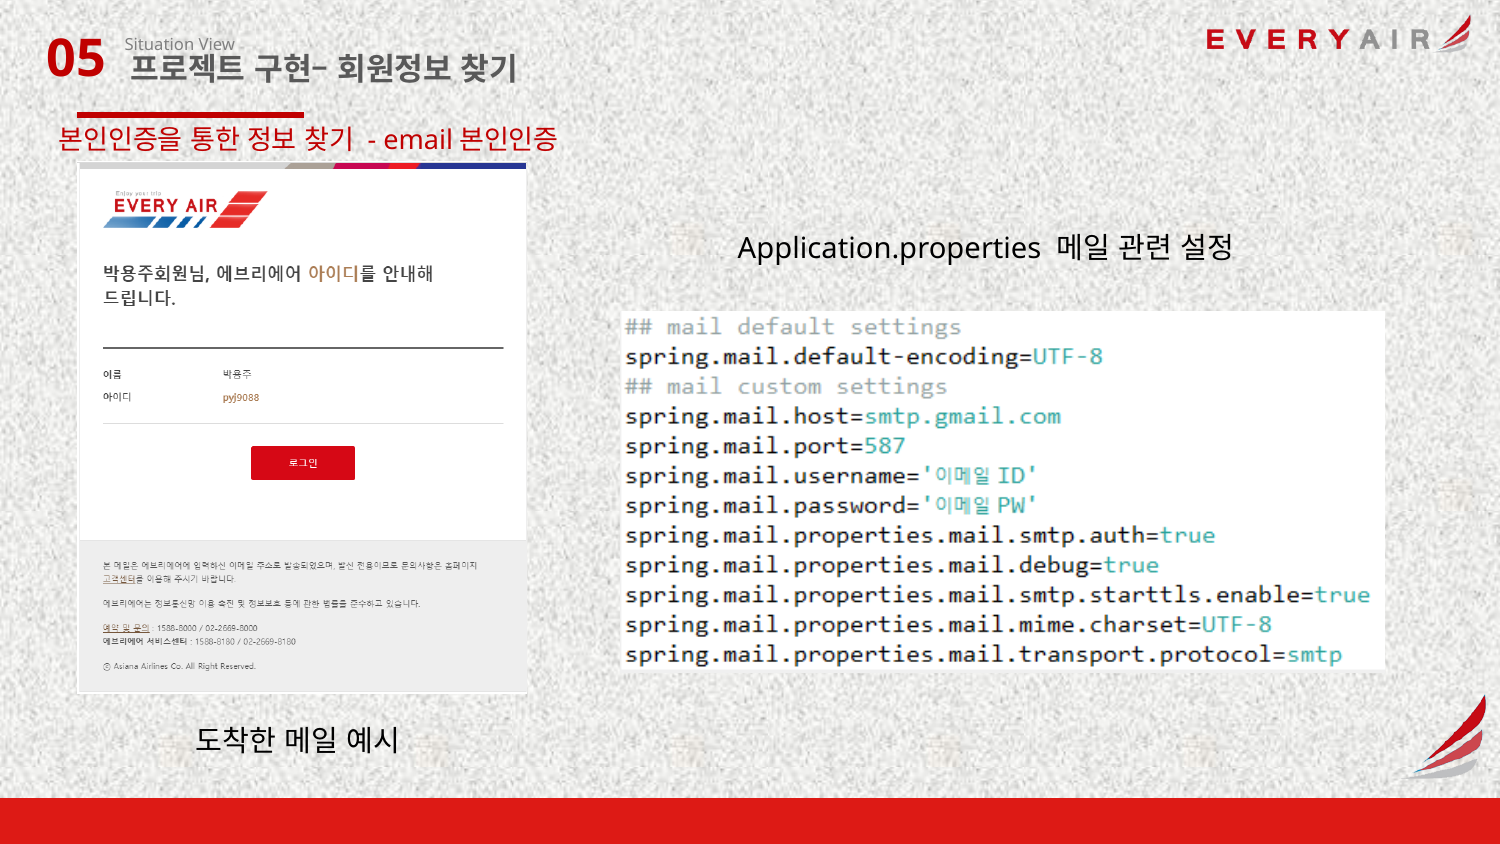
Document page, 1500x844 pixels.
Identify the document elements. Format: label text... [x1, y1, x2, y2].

text_box 05 [17, 16, 136, 95]
text_box Application.properties 메일 관련 설정 [722, 222, 1250, 272]
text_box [64, 114, 553, 163]
text_box [0, 798, 1500, 844]
text_box 도착한 메일 예시 [180, 714, 416, 765]
picture [0, 0, 1500, 798]
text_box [100, 26, 550, 96]
